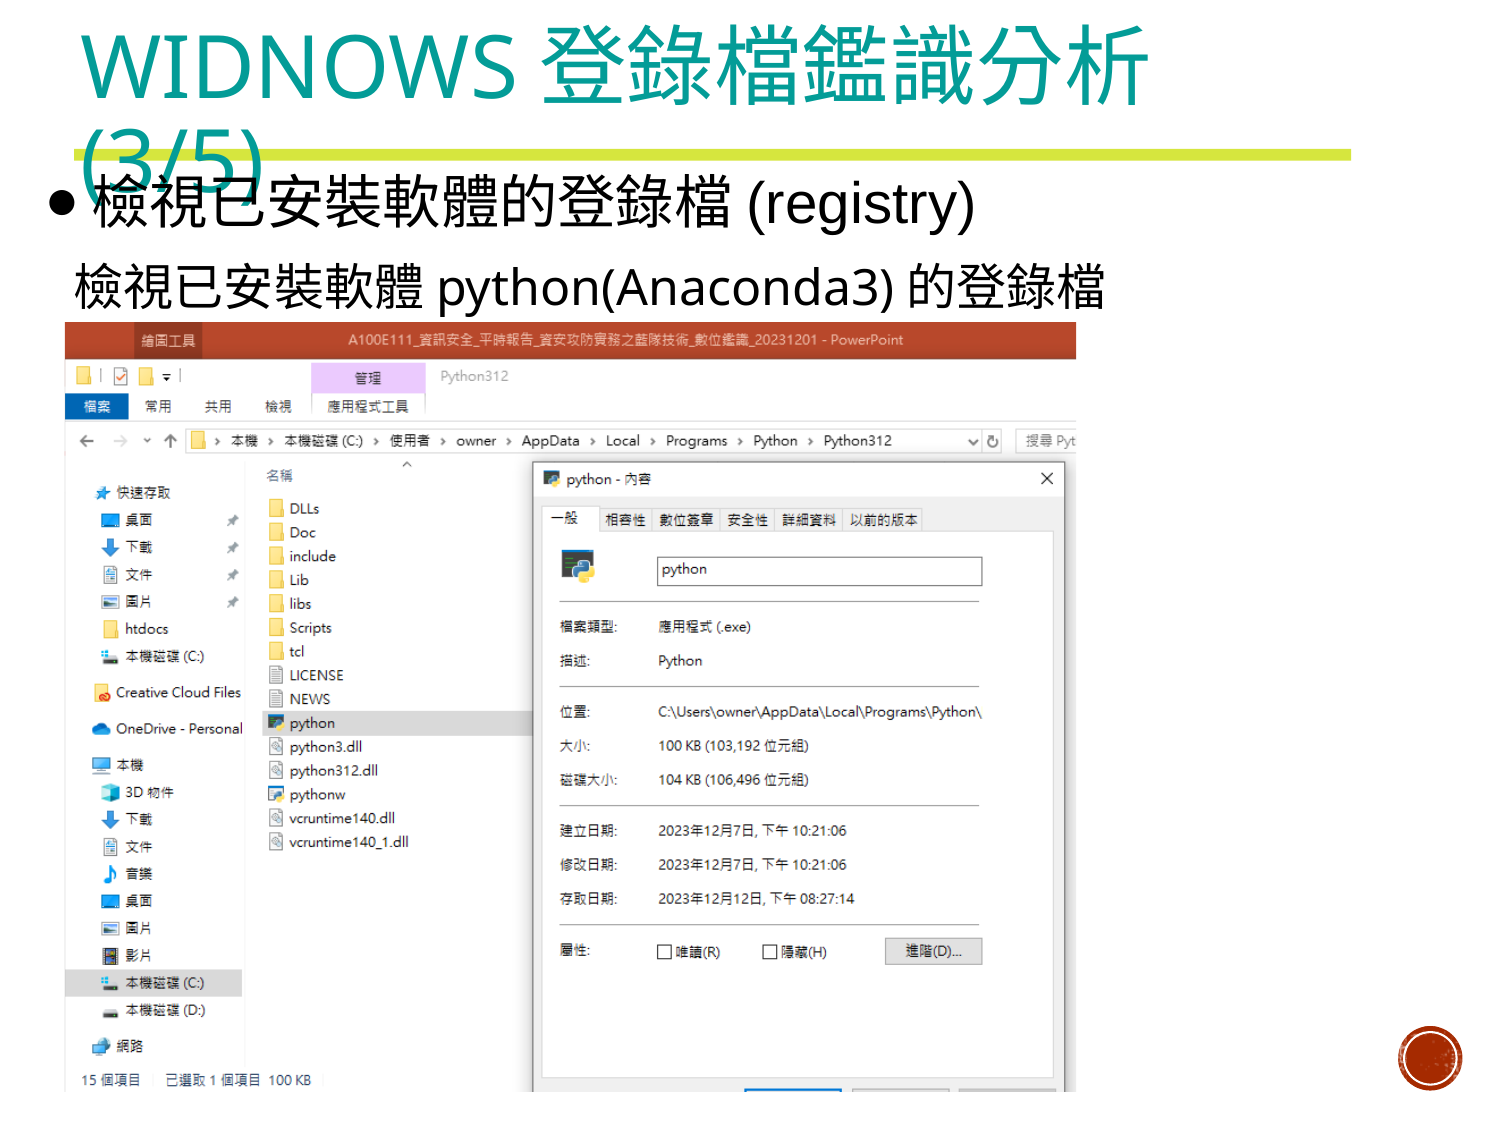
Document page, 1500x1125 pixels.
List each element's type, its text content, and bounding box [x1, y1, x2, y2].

picture [64, 322, 1077, 1092]
title Widnows登錄檔鑑識分析(3/5) [64, 0, 1340, 143]
text_box 檢視已安裝軟體的登錄檔(registry) 檢視已安裝軟體python(Anaconda3)的登錄檔 [29, 143, 1459, 311]
